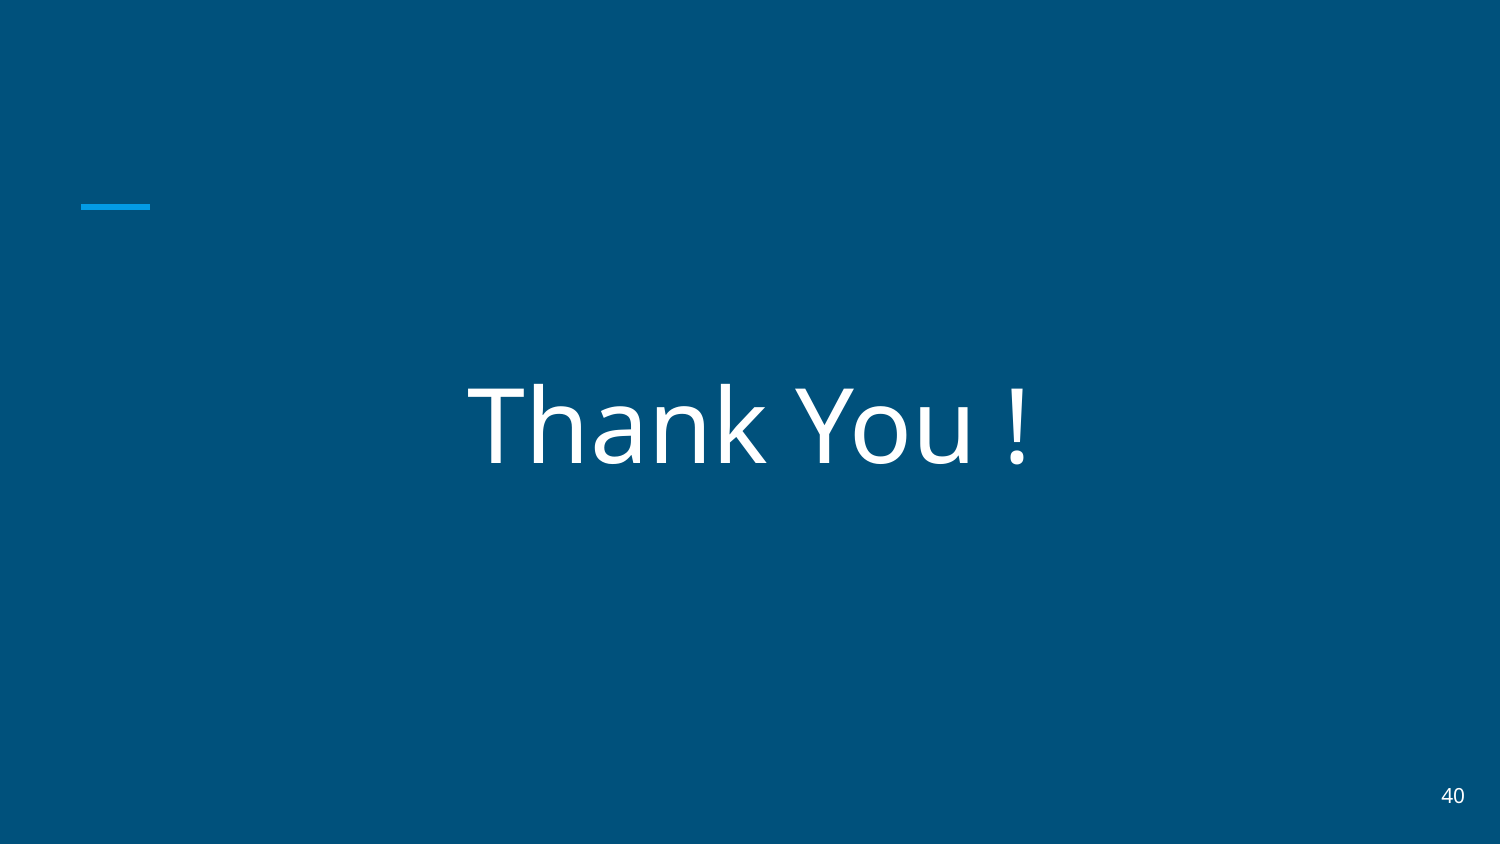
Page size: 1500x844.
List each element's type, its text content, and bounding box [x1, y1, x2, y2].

title Thank You ! [51, 285, 1449, 559]
slide_number ‹#› [1389, 764, 1480, 830]
